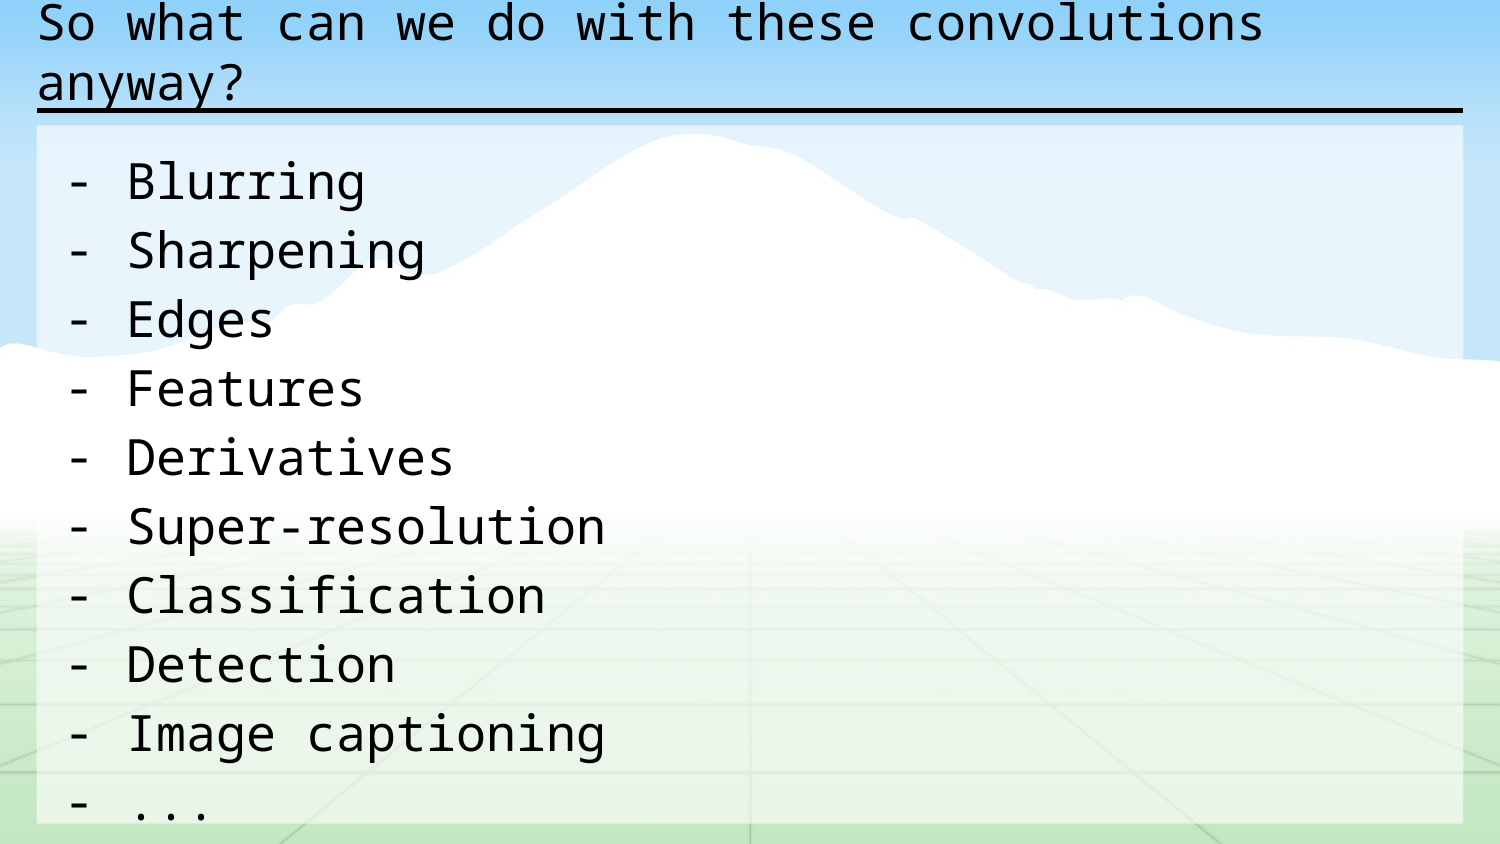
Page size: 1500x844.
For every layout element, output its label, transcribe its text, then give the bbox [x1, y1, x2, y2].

list Blurring Sharpening Edges Features Derivatives Super-resolution Classification Detection Image captioning ... [36, 125, 1464, 824]
picture [0, 0, 1500, 844]
title So what can we do with these convolutions anyway? [20, 31, 1479, 126]
